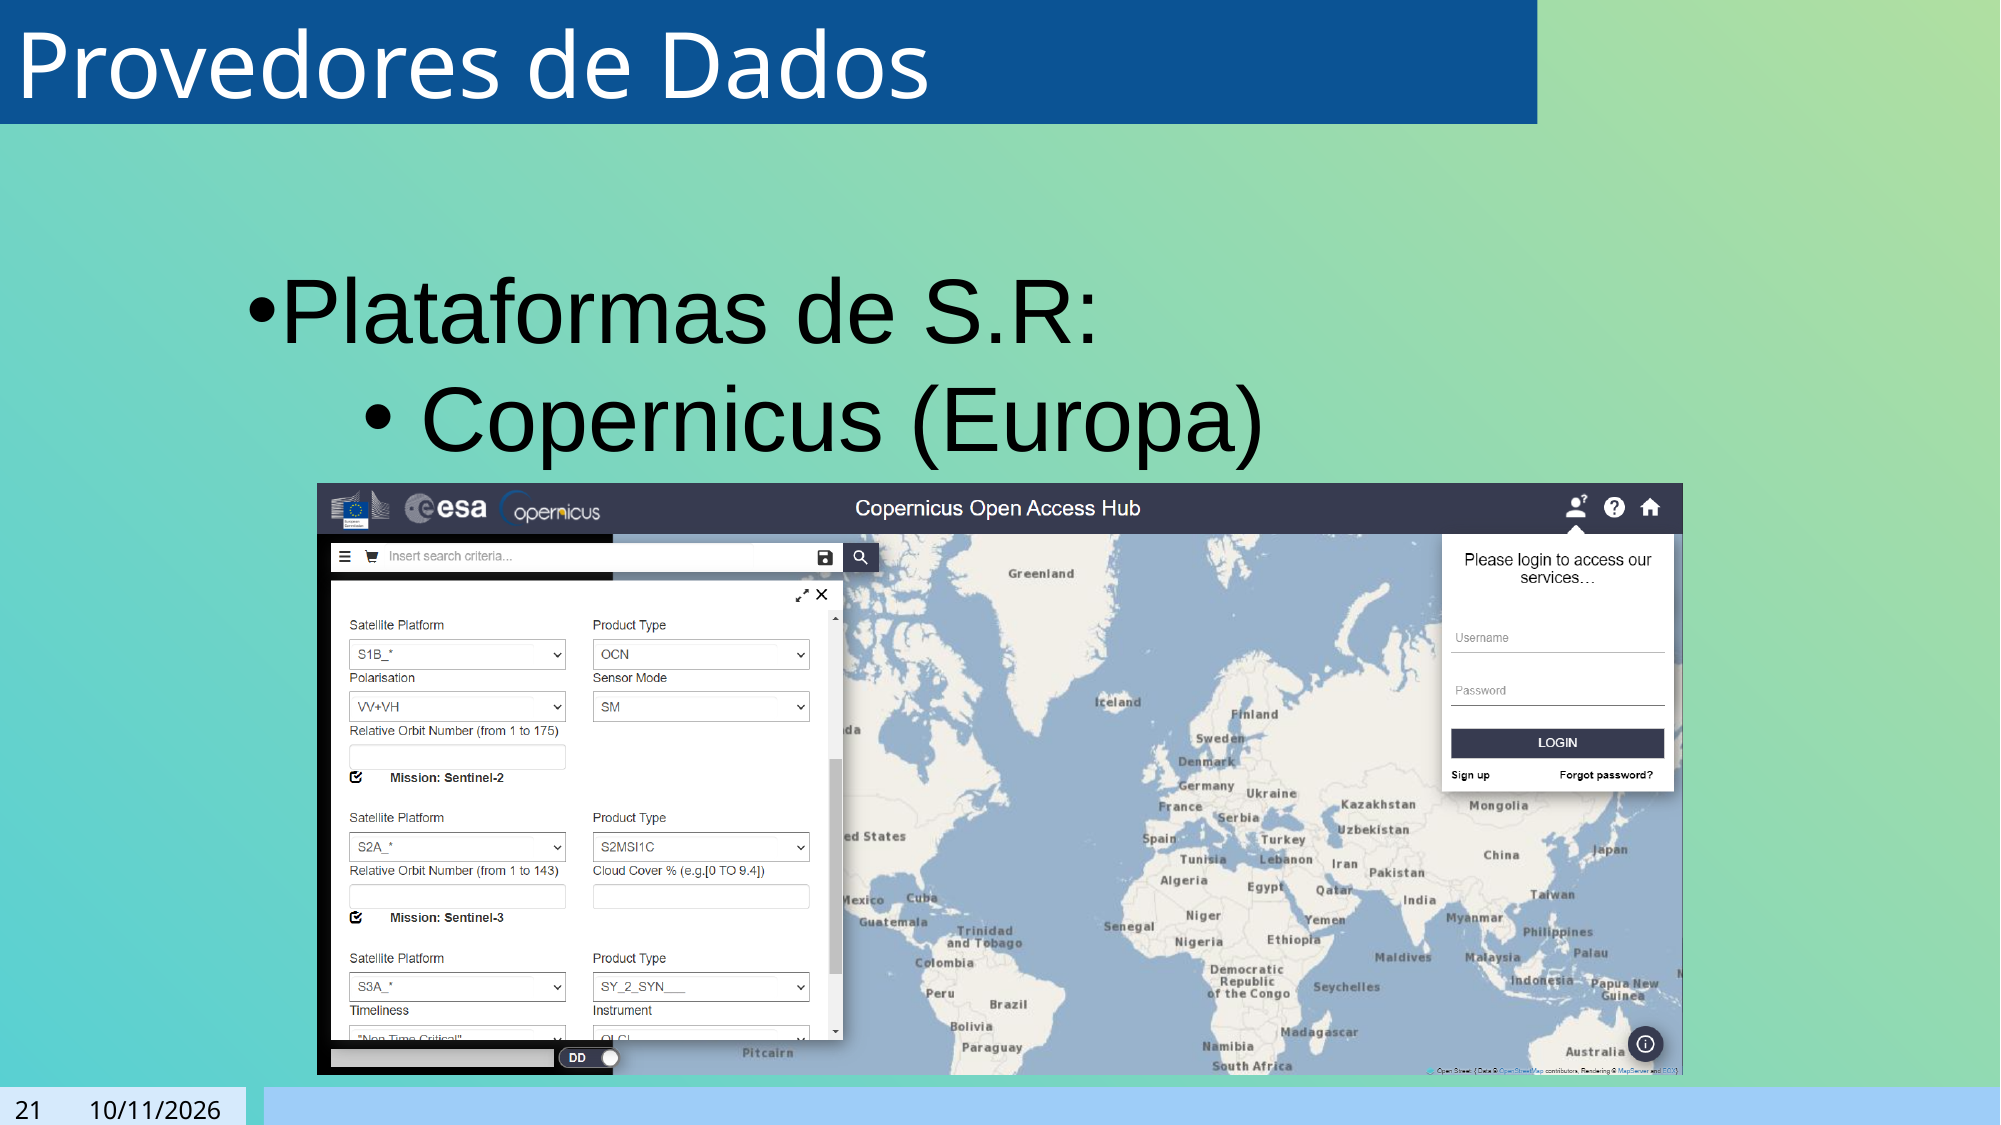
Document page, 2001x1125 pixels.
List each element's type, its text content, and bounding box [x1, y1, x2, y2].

title Provedores de Dados [0, 0, 1538, 124]
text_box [0, 1087, 239, 1125]
list Plataformas de S.R: Copernicus (Europa) [231, 256, 1769, 1015]
picture [317, 483, 1683, 1075]
